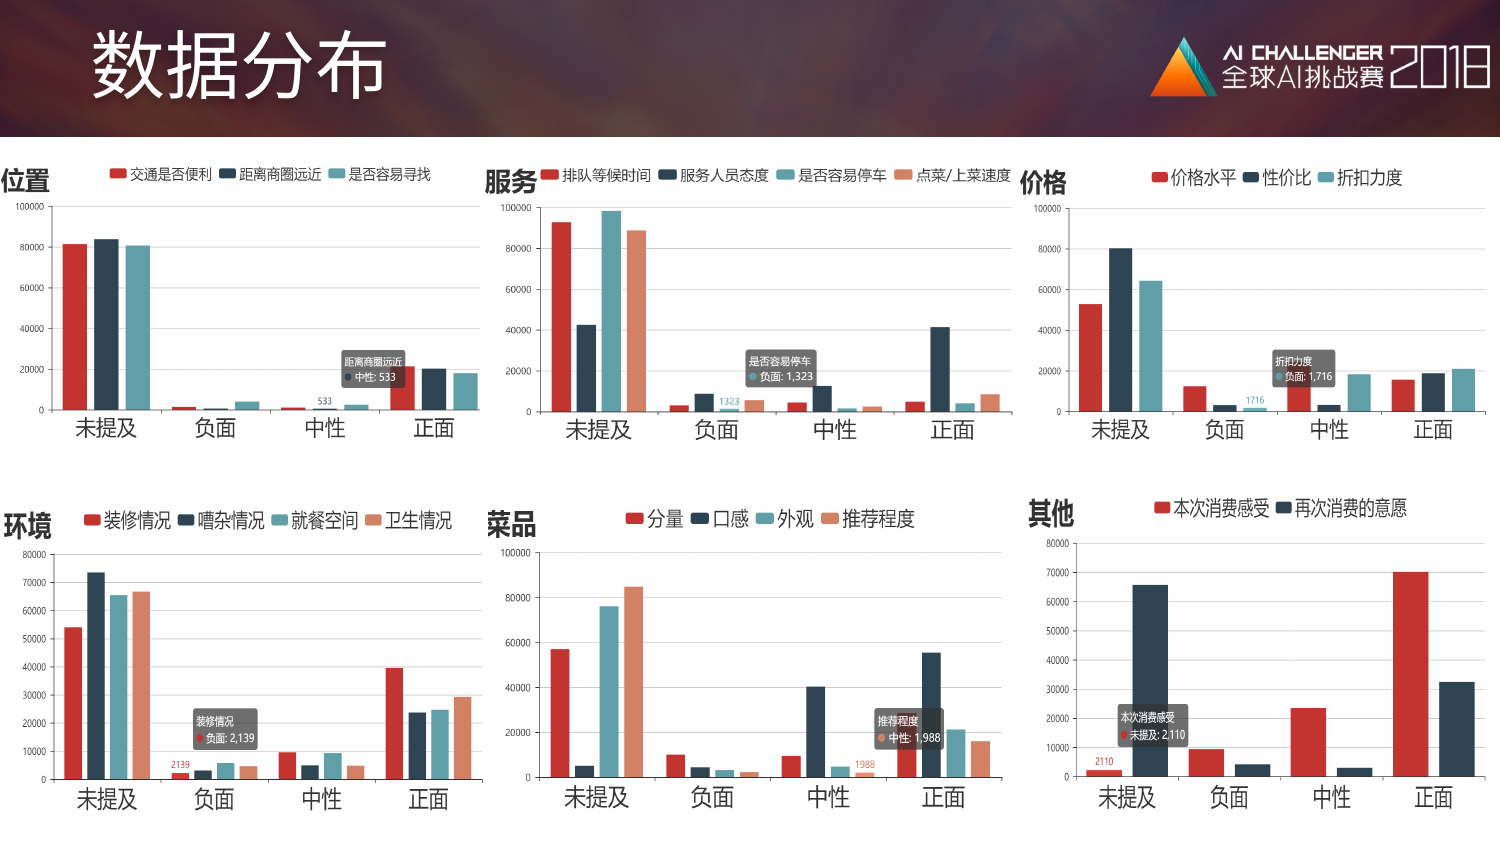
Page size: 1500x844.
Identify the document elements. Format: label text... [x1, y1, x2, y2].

picture [480, 161, 1495, 451]
picture [0, 0, 1500, 137]
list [0, 162, 479, 448]
picture [1024, 491, 1492, 817]
picture [0, 504, 1011, 813]
title 数据分布 [75, 0, 1425, 119]
